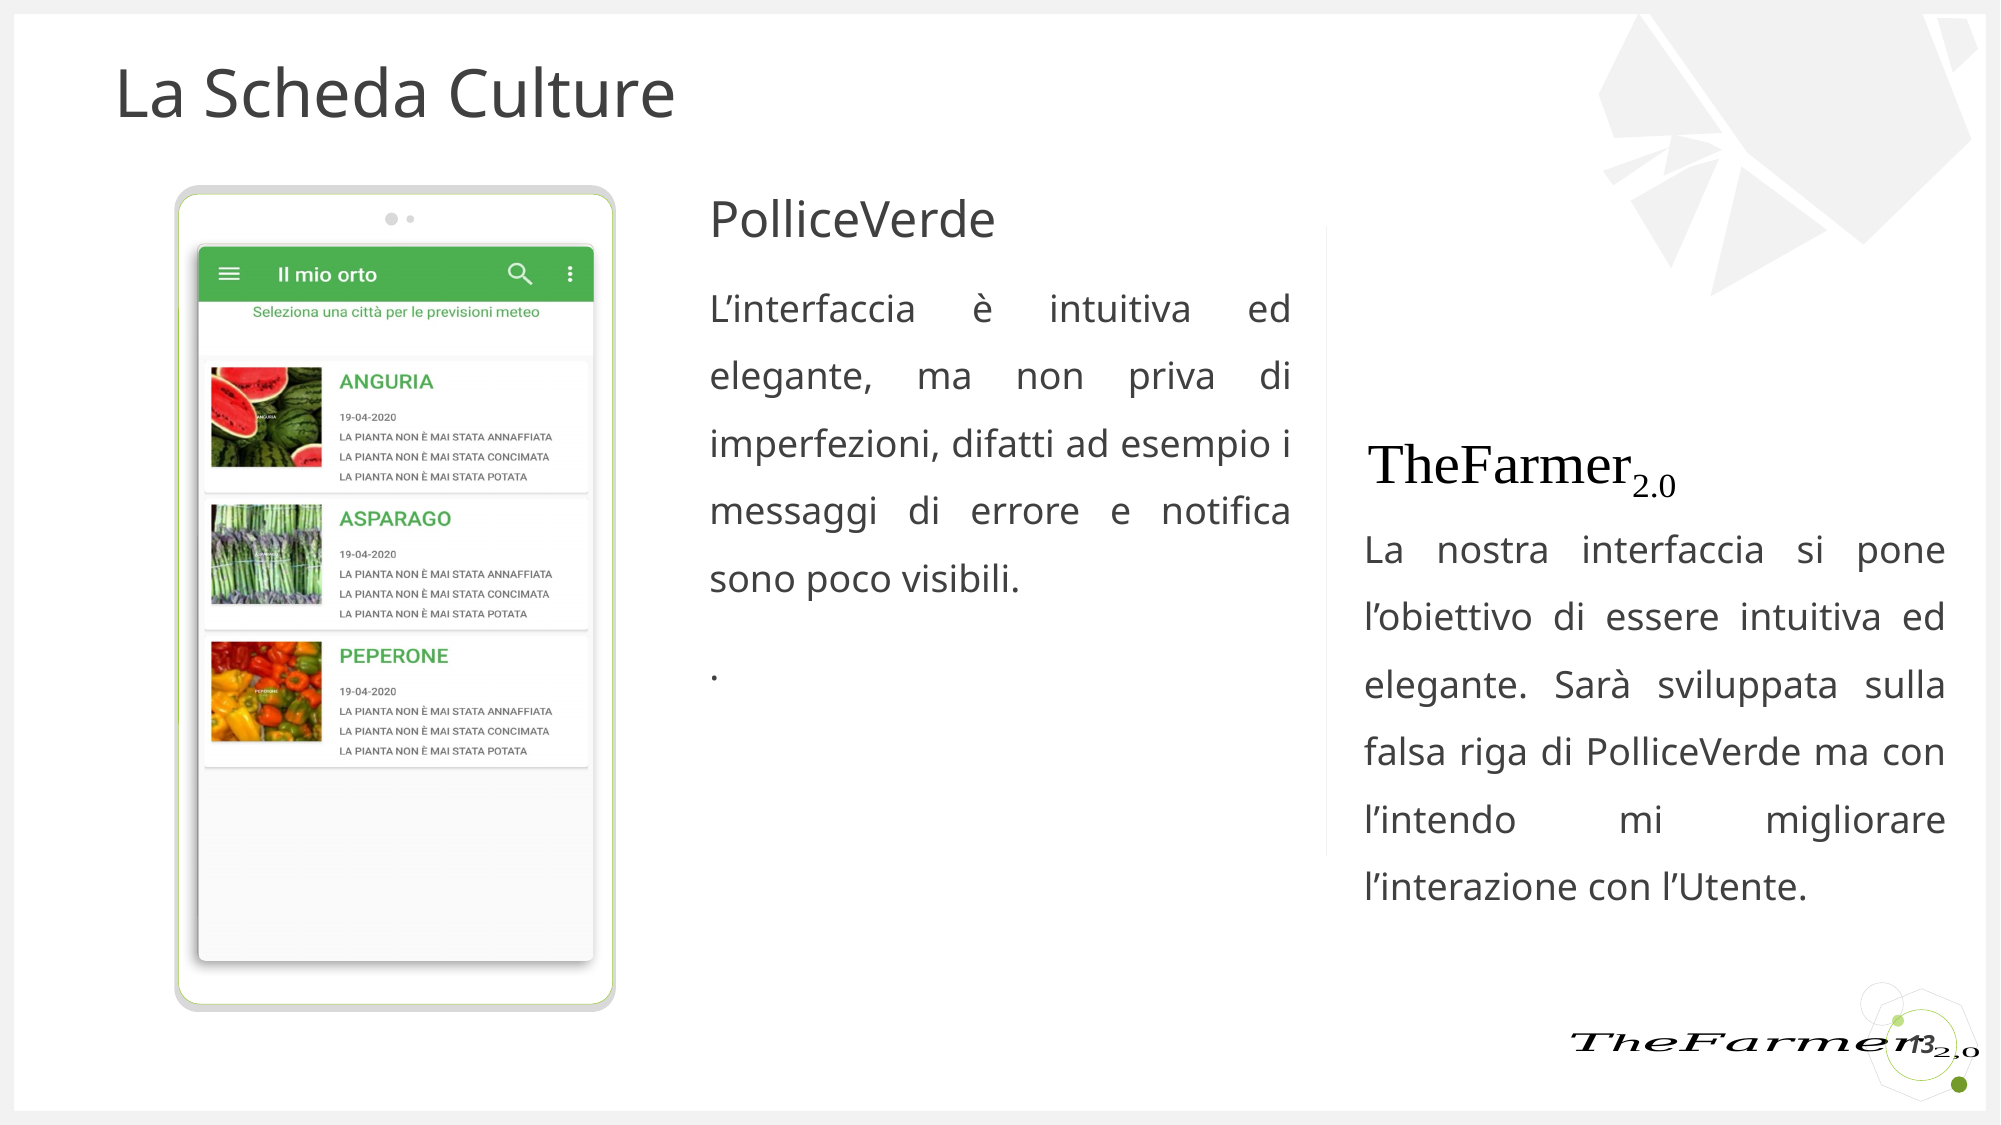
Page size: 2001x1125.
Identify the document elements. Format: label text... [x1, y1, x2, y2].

slide_number 13 [1885, 1009, 1957, 1081]
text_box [177, 188, 615, 1011]
text_box La nostra interfaccia si pone l’obiettivo di essere intuitiva ed elegante. Sarà sviluppata sulla falsa riga di PolliceVerde ma con l’intendo mi migliorare l’interazione con l’Utente. [1363, 503, 1947, 694]
text_box PolliceVerde [709, 194, 1194, 262]
picture [201, 249, 593, 960]
text_box L’interfaccia è intuitiva ed elegante, ma non priva di imperfezioni, difatti ad esempio i messaggi di errore e notifica sono poco visibili. . [709, 262, 1293, 453]
title La Scheda Culture [114, 60, 687, 132]
